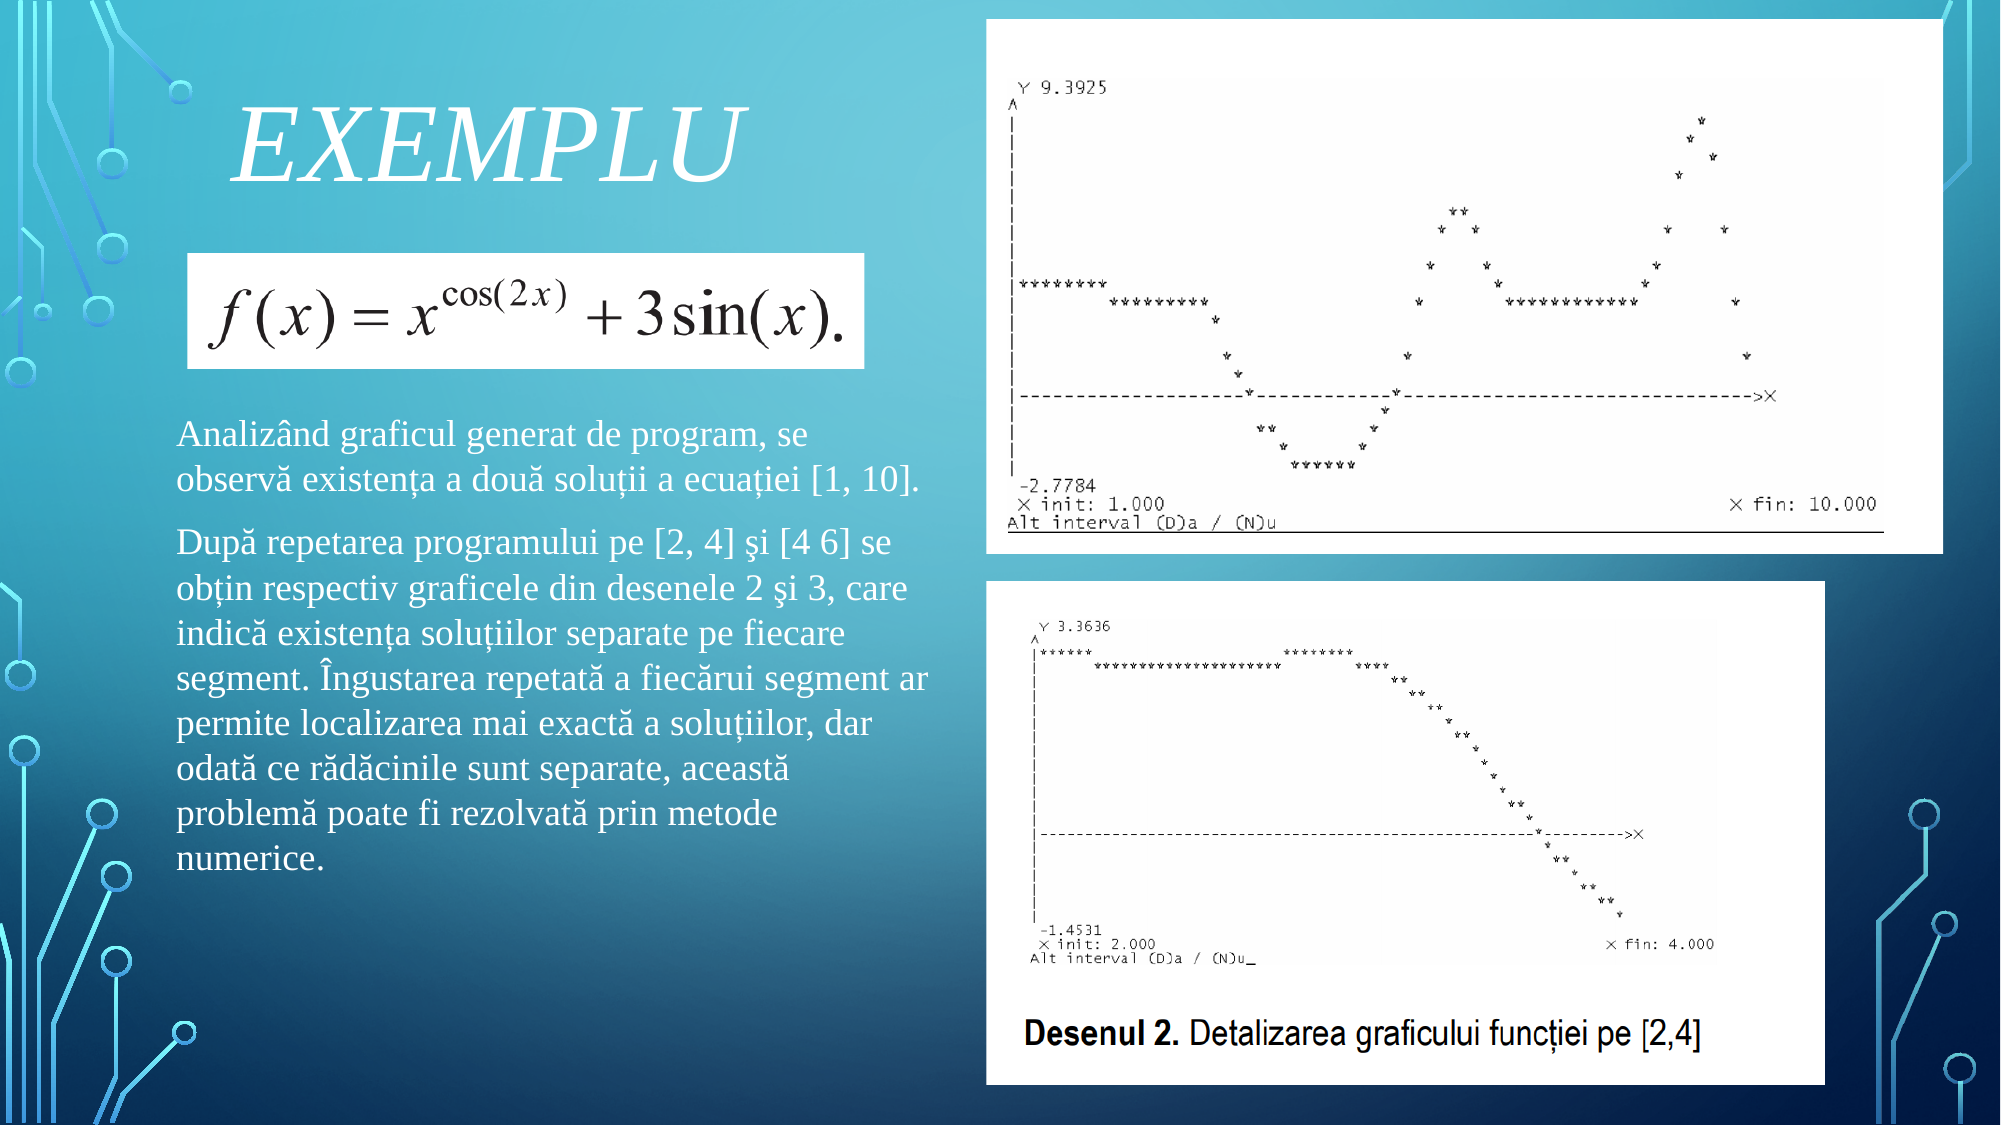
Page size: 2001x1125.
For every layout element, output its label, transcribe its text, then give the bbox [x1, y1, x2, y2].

text_box După repetarea programului pe [2, 4] şi [4 6] se obțin respectiv graficele din desenele 2 şi 3, care indică existența soluțiilor separate pe fiecare segment. Îngustarea repetată a fiecărui segment ar permite localizarea mai exactă a soluțiilor, dar odată ce rădăcinile sunt separate, această problemă poate fi rezolvată prin metode numerice. [161, 510, 946, 885]
picture [986, 19, 1944, 554]
picture [186, 252, 865, 370]
picture [986, 581, 1826, 1085]
text_box Analizând graficul generat de program, se observă existența a două soluții a ecuației [1, 10]. [161, 401, 964, 507]
title EXEMPLU [216, 69, 986, 221]
